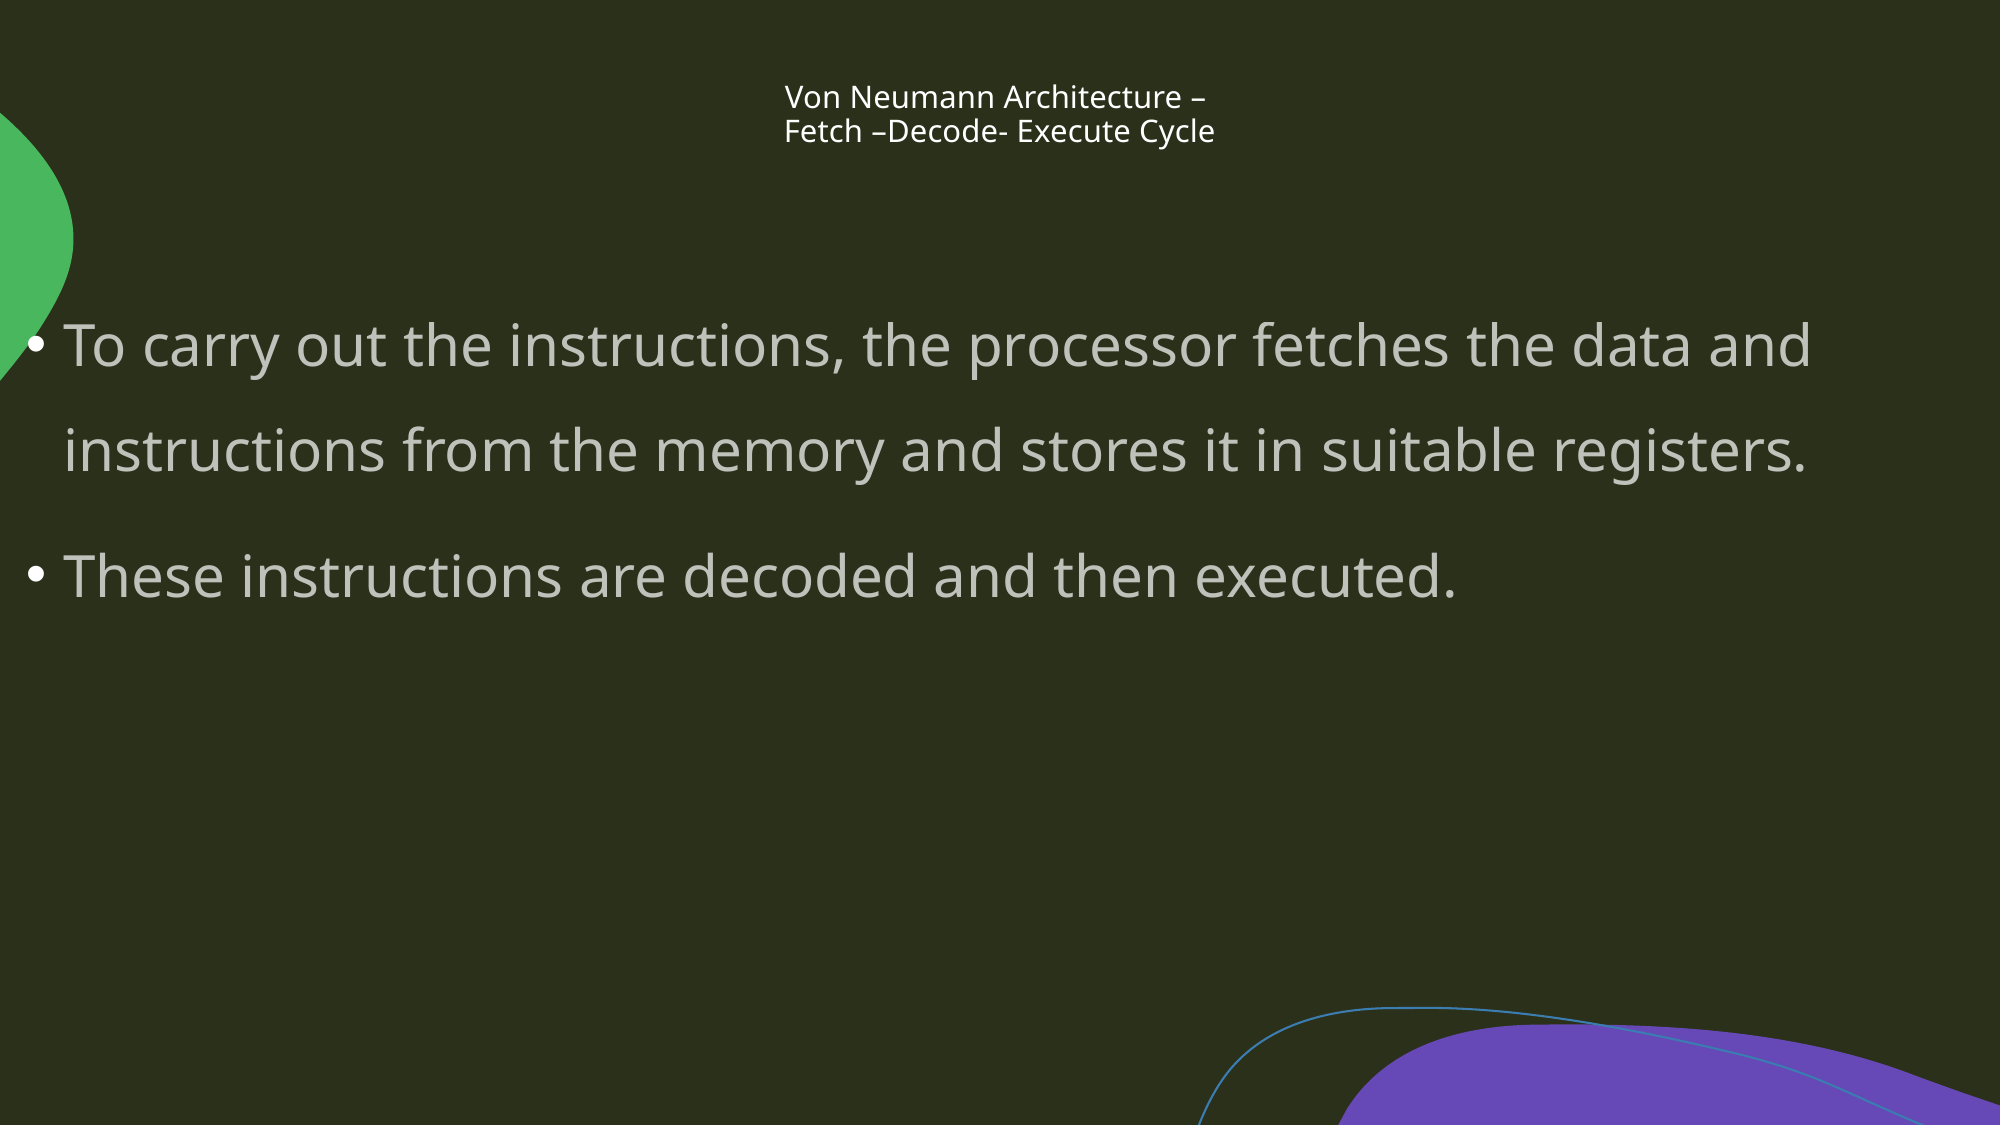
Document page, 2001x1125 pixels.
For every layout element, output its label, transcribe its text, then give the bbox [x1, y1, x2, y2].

list To carry out the instructions, the processor fetches the data and instructions from the memory and stores it in suitable registers. These instructions are decoded and then executed. [10, 266, 1938, 955]
title Von Neumann Architecture – Fetch –Decode- Execute Cycle [125, 72, 1875, 196]
